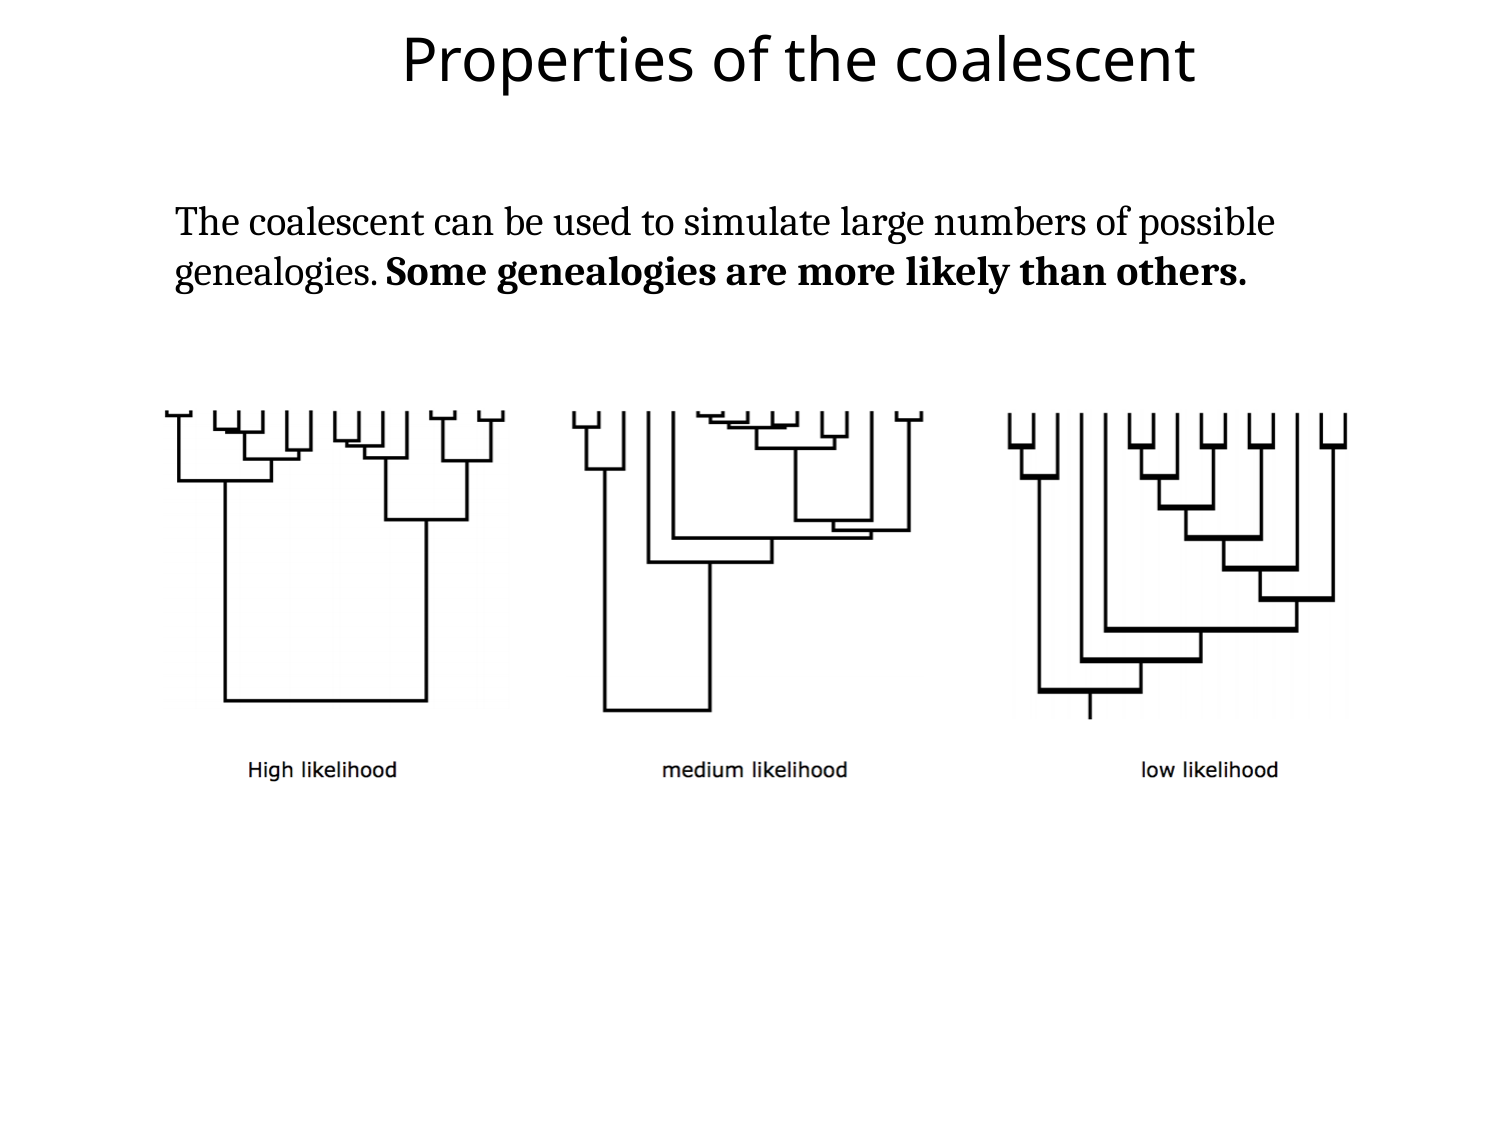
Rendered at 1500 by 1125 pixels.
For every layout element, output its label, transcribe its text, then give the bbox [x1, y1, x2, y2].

text_box The coalescent can be used to simulate large numbers of possible genealogies. Some genealogies are more likely than others. [160, 186, 1380, 302]
picture [145, 386, 1384, 824]
title Properties of the coalescent [386, 0, 1239, 124]
